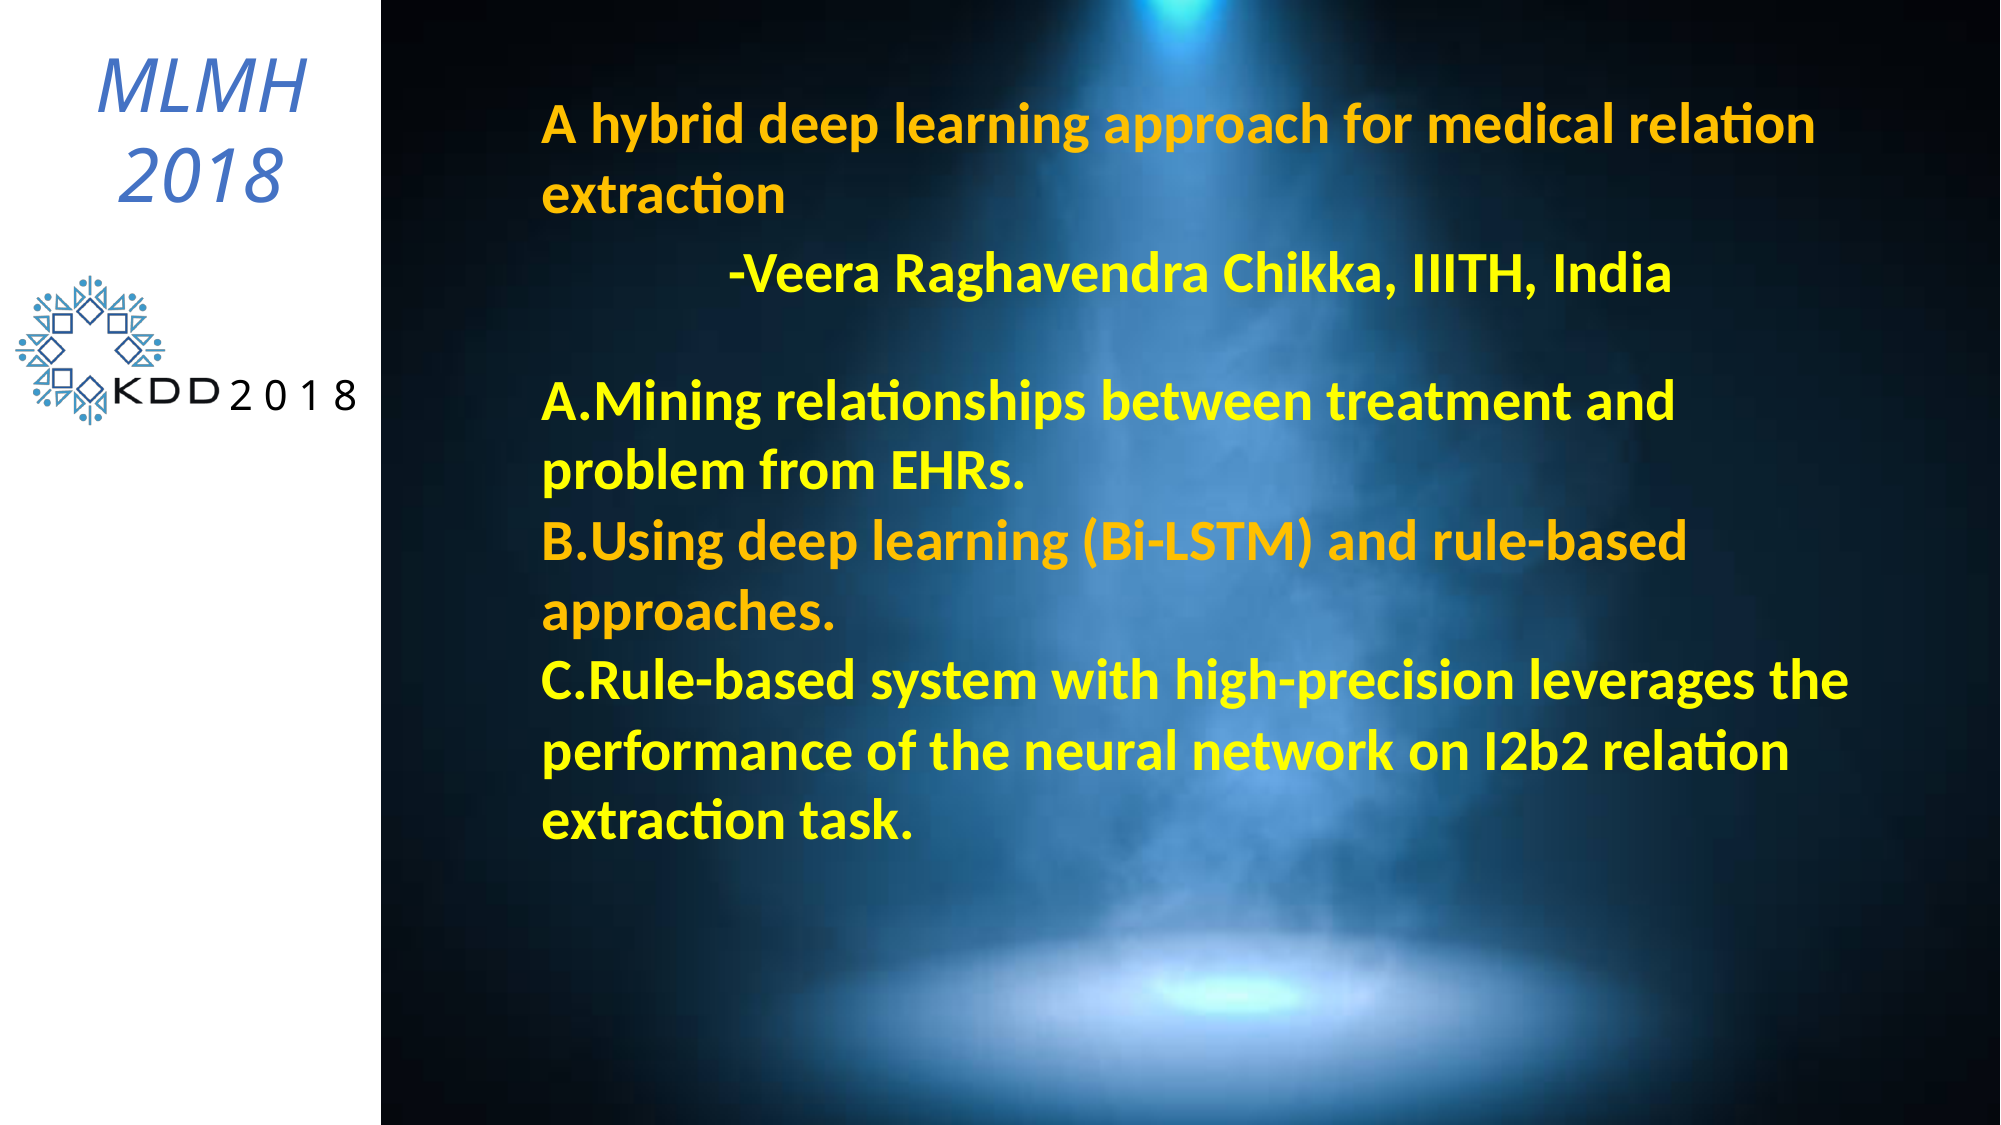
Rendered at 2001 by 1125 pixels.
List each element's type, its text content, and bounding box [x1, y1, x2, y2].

picture [381, 0, 2000, 1125]
picture [0, 233, 240, 484]
text_box Mining relationships between treatment and problem from EHRs. Using deep learning (Bi-LSTM) and rule-based approaches. Rule-based system with high-precision leverages the performance of the neural network on I2b2 relation extraction task. [527, 354, 1875, 929]
text_box A hybrid deep learning approach for medical relation extraction [527, 77, 1875, 226]
text_box MLMH 2018 [72, 29, 331, 225]
text_box -Veera Raghavendra Chikka, IIITH, India [527, 226, 1875, 312]
